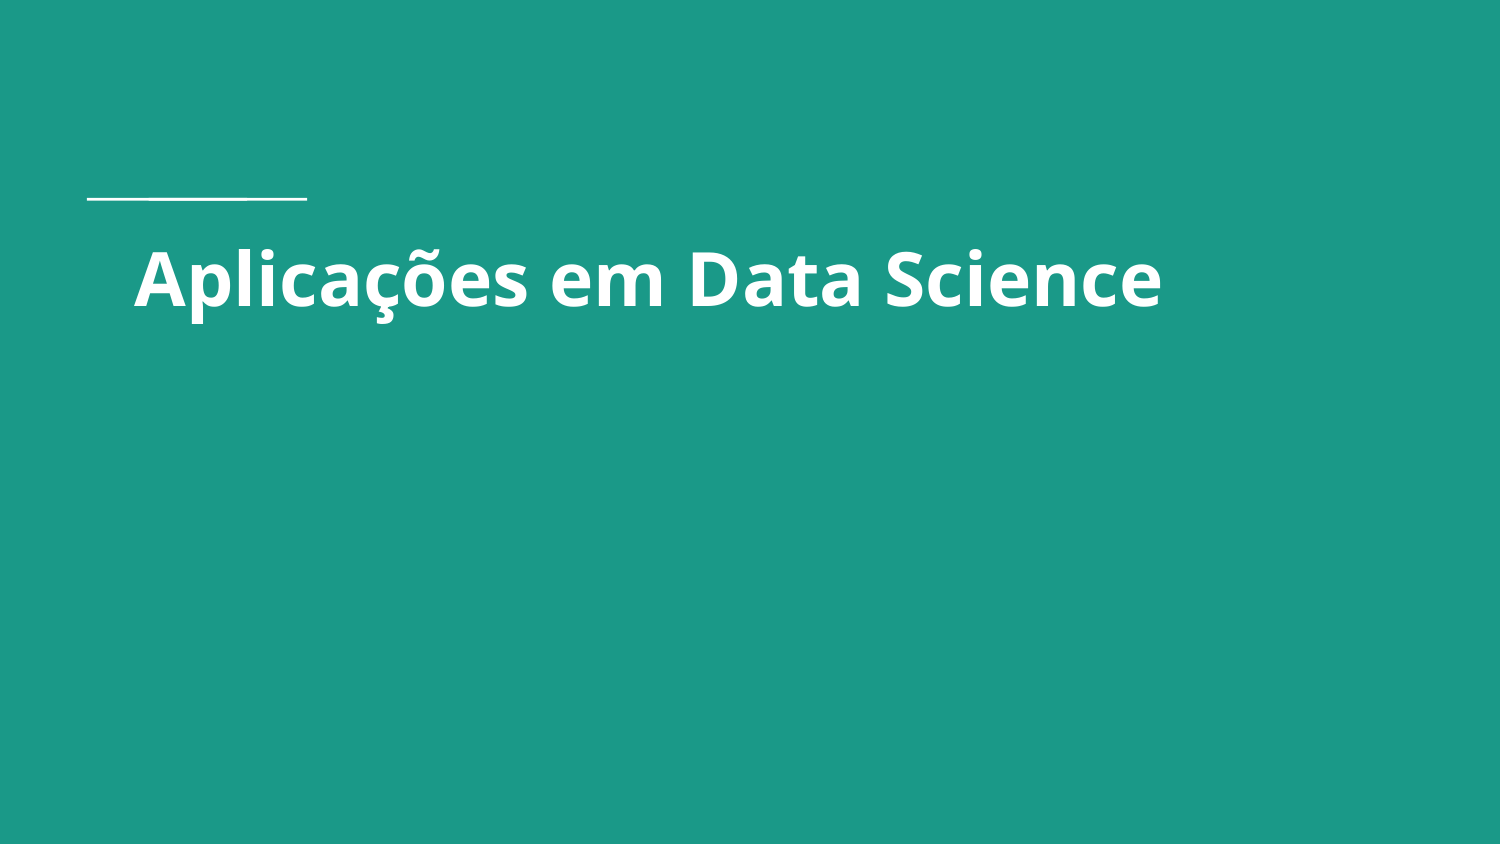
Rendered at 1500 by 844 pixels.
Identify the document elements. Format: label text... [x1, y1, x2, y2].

title Aplicações em Data Science [119, 216, 1381, 466]
